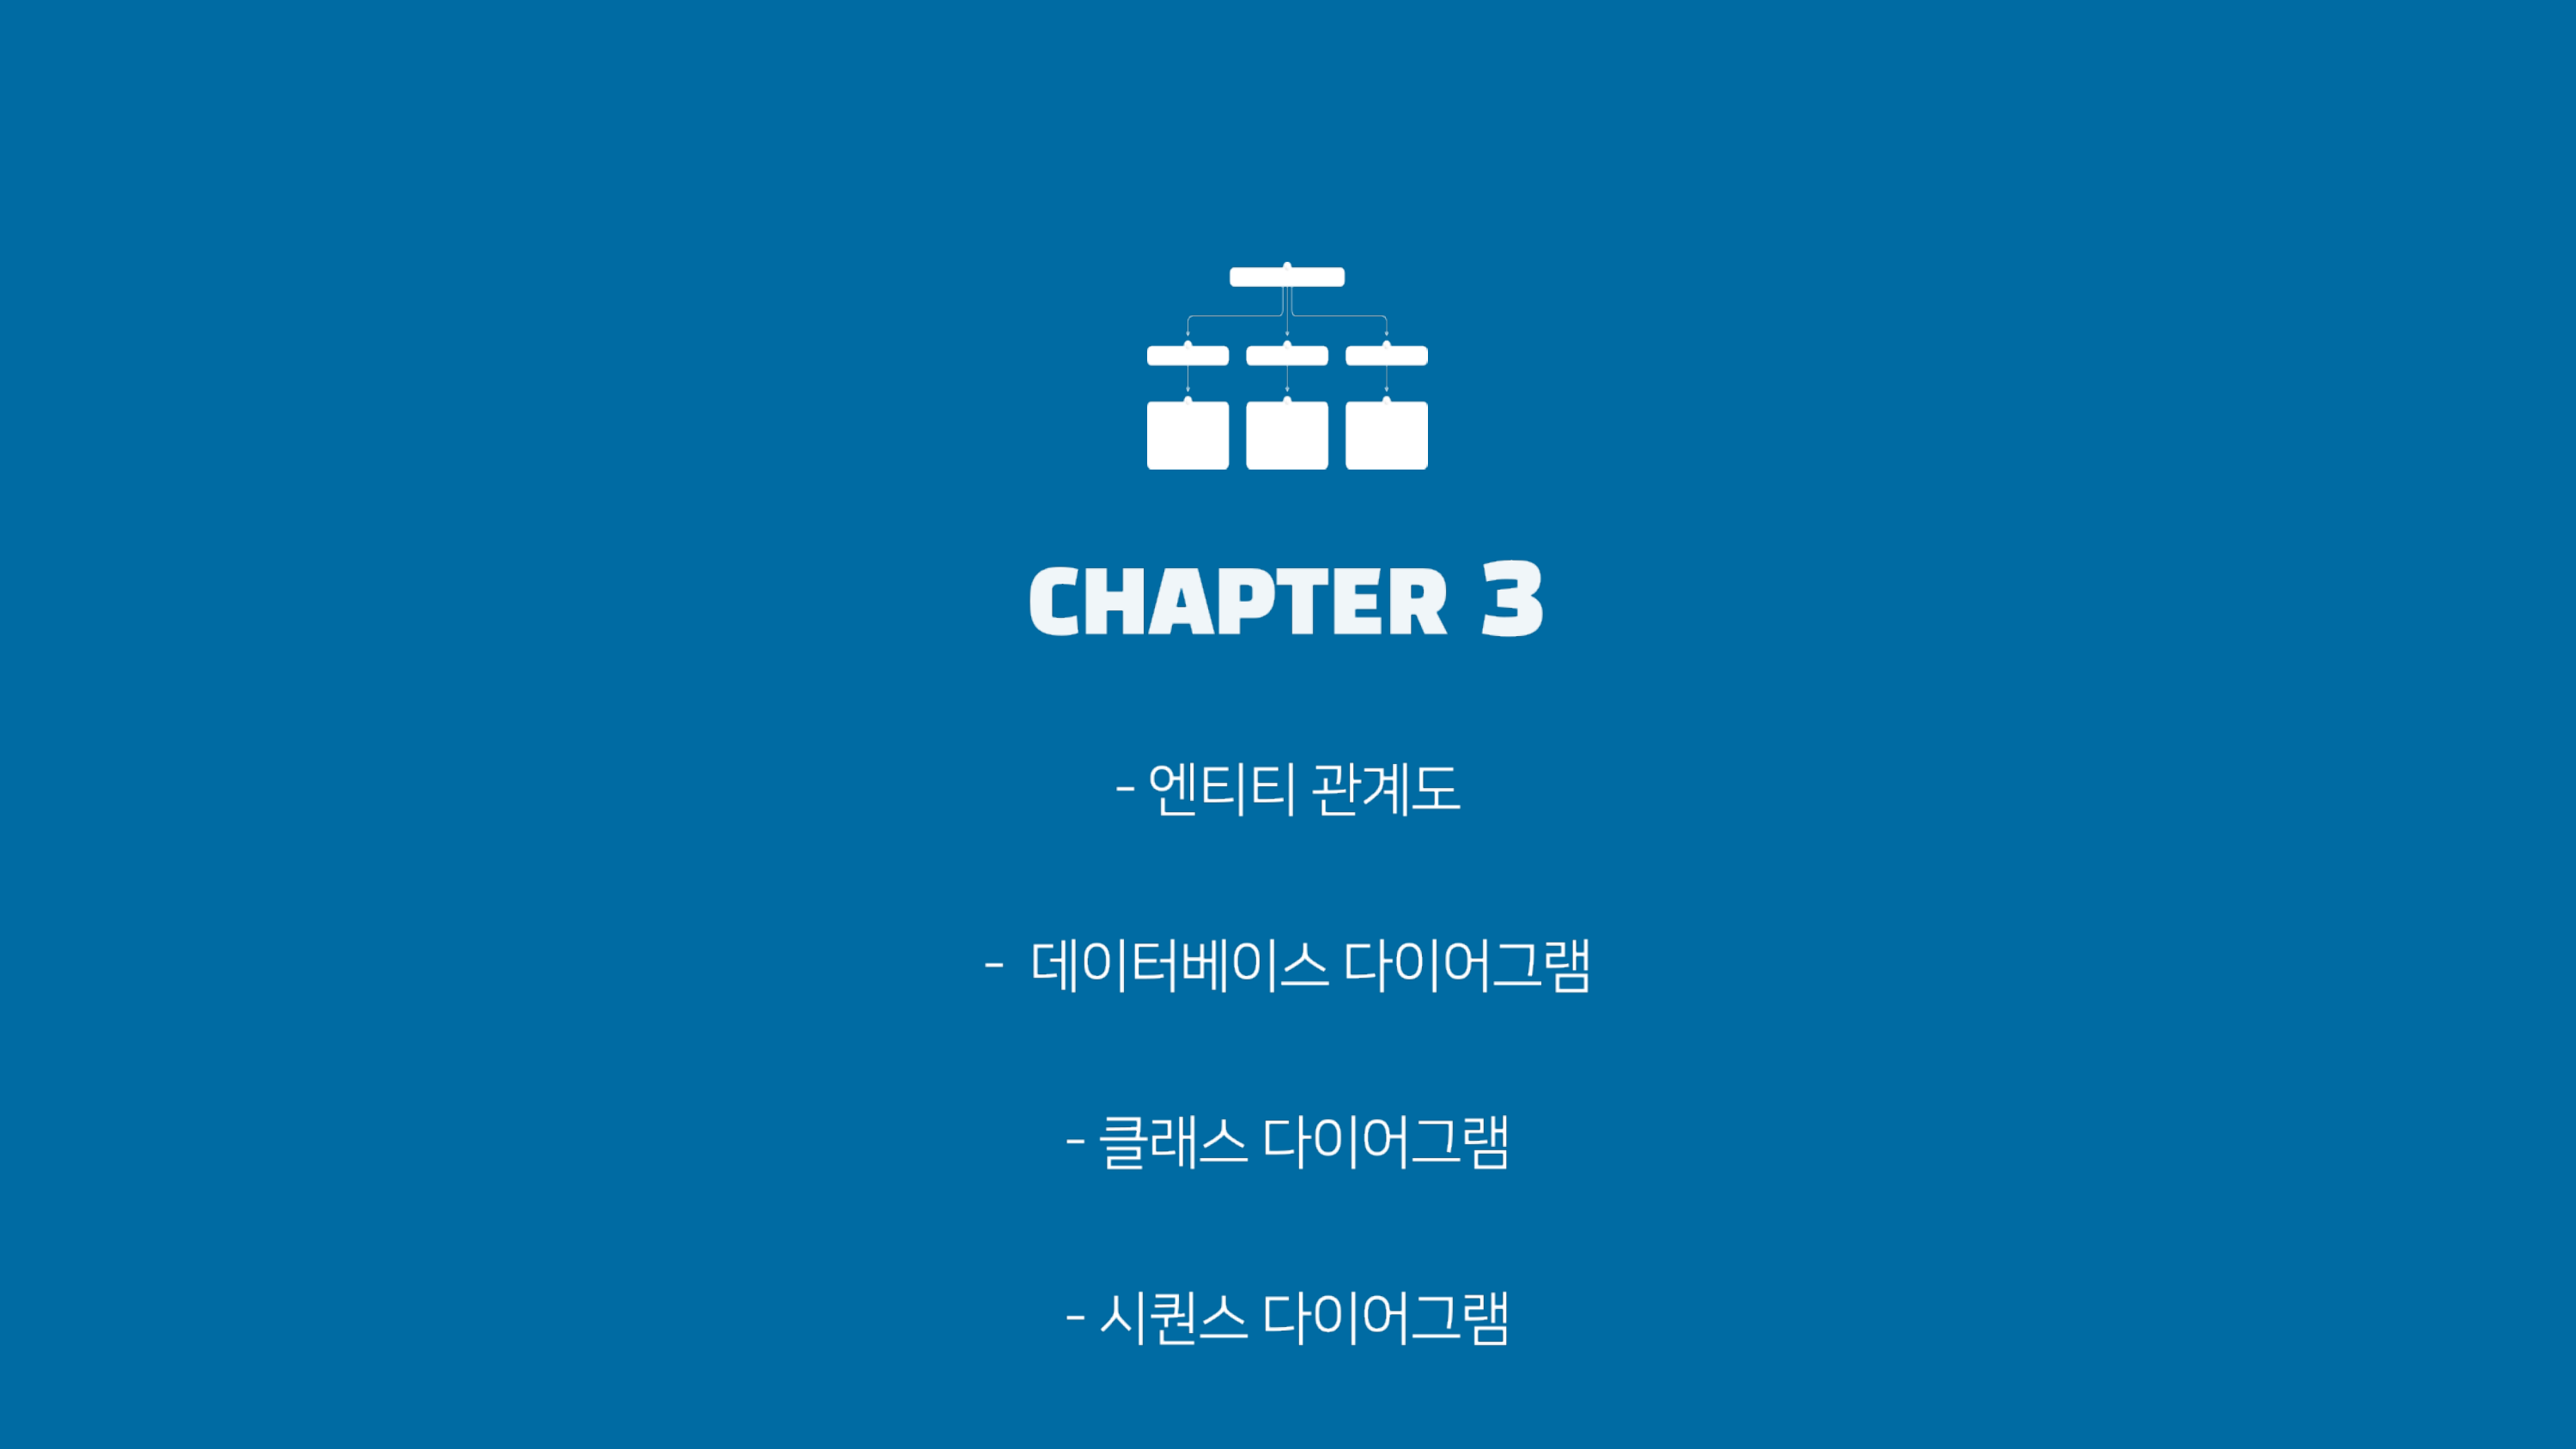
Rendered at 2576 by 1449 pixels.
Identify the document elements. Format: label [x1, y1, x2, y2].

picture [1067, 1140, 1084, 1143]
picture [1299, 1292, 1311, 1345]
picture [1151, 1294, 1185, 1327]
text_box [1147, 262, 1429, 470]
picture [1299, 1116, 1311, 1169]
picture [1289, 763, 1293, 816]
picture [1139, 1292, 1143, 1345]
picture [1482, 561, 1542, 637]
picture [1315, 1295, 1341, 1332]
picture [1107, 1147, 1142, 1169]
picture [1465, 1295, 1487, 1321]
picture [1364, 1292, 1406, 1345]
picture [1160, 1330, 1194, 1345]
picture [1050, 940, 1066, 990]
picture [1556, 973, 1588, 992]
picture [1270, 939, 1274, 992]
picture [1239, 763, 1243, 816]
picture [1413, 1158, 1461, 1161]
picture [1492, 1116, 1506, 1147]
picture [1322, 800, 1355, 815]
picture [1254, 767, 1284, 802]
picture [1474, 1326, 1506, 1345]
picture [1204, 1119, 1244, 1148]
picture [1218, 568, 1275, 634]
picture [1364, 1116, 1406, 1169]
picture [1500, 944, 1534, 976]
picture [1135, 944, 1163, 979]
picture [1266, 1121, 1294, 1155]
picture [1084, 943, 1110, 979]
picture [1350, 763, 1361, 802]
picture [1034, 944, 1057, 978]
picture [1413, 1334, 1461, 1338]
picture [1204, 767, 1234, 802]
picture [1204, 1295, 1244, 1324]
picture [1492, 1292, 1506, 1324]
picture [1380, 939, 1393, 992]
picture [1334, 568, 1382, 634]
picture [986, 963, 1003, 967]
picture [1546, 943, 1569, 968]
picture [1403, 763, 1406, 816]
picture [1177, 1292, 1194, 1333]
picture [1067, 1316, 1084, 1319]
picture [1085, 568, 1144, 634]
picture [1101, 1295, 1131, 1331]
picture [1474, 1150, 1506, 1169]
picture [1266, 1296, 1294, 1331]
picture [1180, 1116, 1194, 1169]
picture [1117, 787, 1134, 791]
picture [1285, 943, 1325, 971]
picture [1276, 568, 1328, 634]
picture [1100, 1117, 1148, 1141]
picture [1120, 939, 1124, 992]
picture [1352, 1116, 1356, 1169]
picture [1419, 1297, 1453, 1329]
picture [1315, 1119, 1341, 1156]
picture [1152, 1120, 1176, 1155]
picture [1316, 766, 1341, 785]
picture [1313, 778, 1346, 794]
picture [1419, 1121, 1453, 1152]
picture [1234, 943, 1260, 979]
picture [1397, 943, 1422, 979]
picture [1030, 567, 1078, 636]
picture [1465, 1119, 1487, 1144]
picture [1573, 939, 1588, 971]
picture [1445, 939, 1487, 992]
picture [1161, 797, 1194, 815]
picture [1184, 940, 1216, 990]
picture [1200, 1334, 1248, 1338]
picture [1190, 763, 1194, 801]
picture [1346, 944, 1375, 979]
picture [1390, 568, 1447, 634]
picture [1200, 1158, 1248, 1161]
picture [1072, 939, 1075, 992]
picture [1364, 764, 1397, 814]
picture [1281, 981, 1329, 985]
picture [1160, 939, 1175, 992]
picture [1432, 939, 1437, 992]
picture [1149, 568, 1214, 634]
picture [1222, 939, 1225, 992]
picture [1352, 1292, 1356, 1345]
picture [1494, 981, 1541, 985]
picture [1151, 763, 1184, 799]
picture [1413, 767, 1461, 809]
